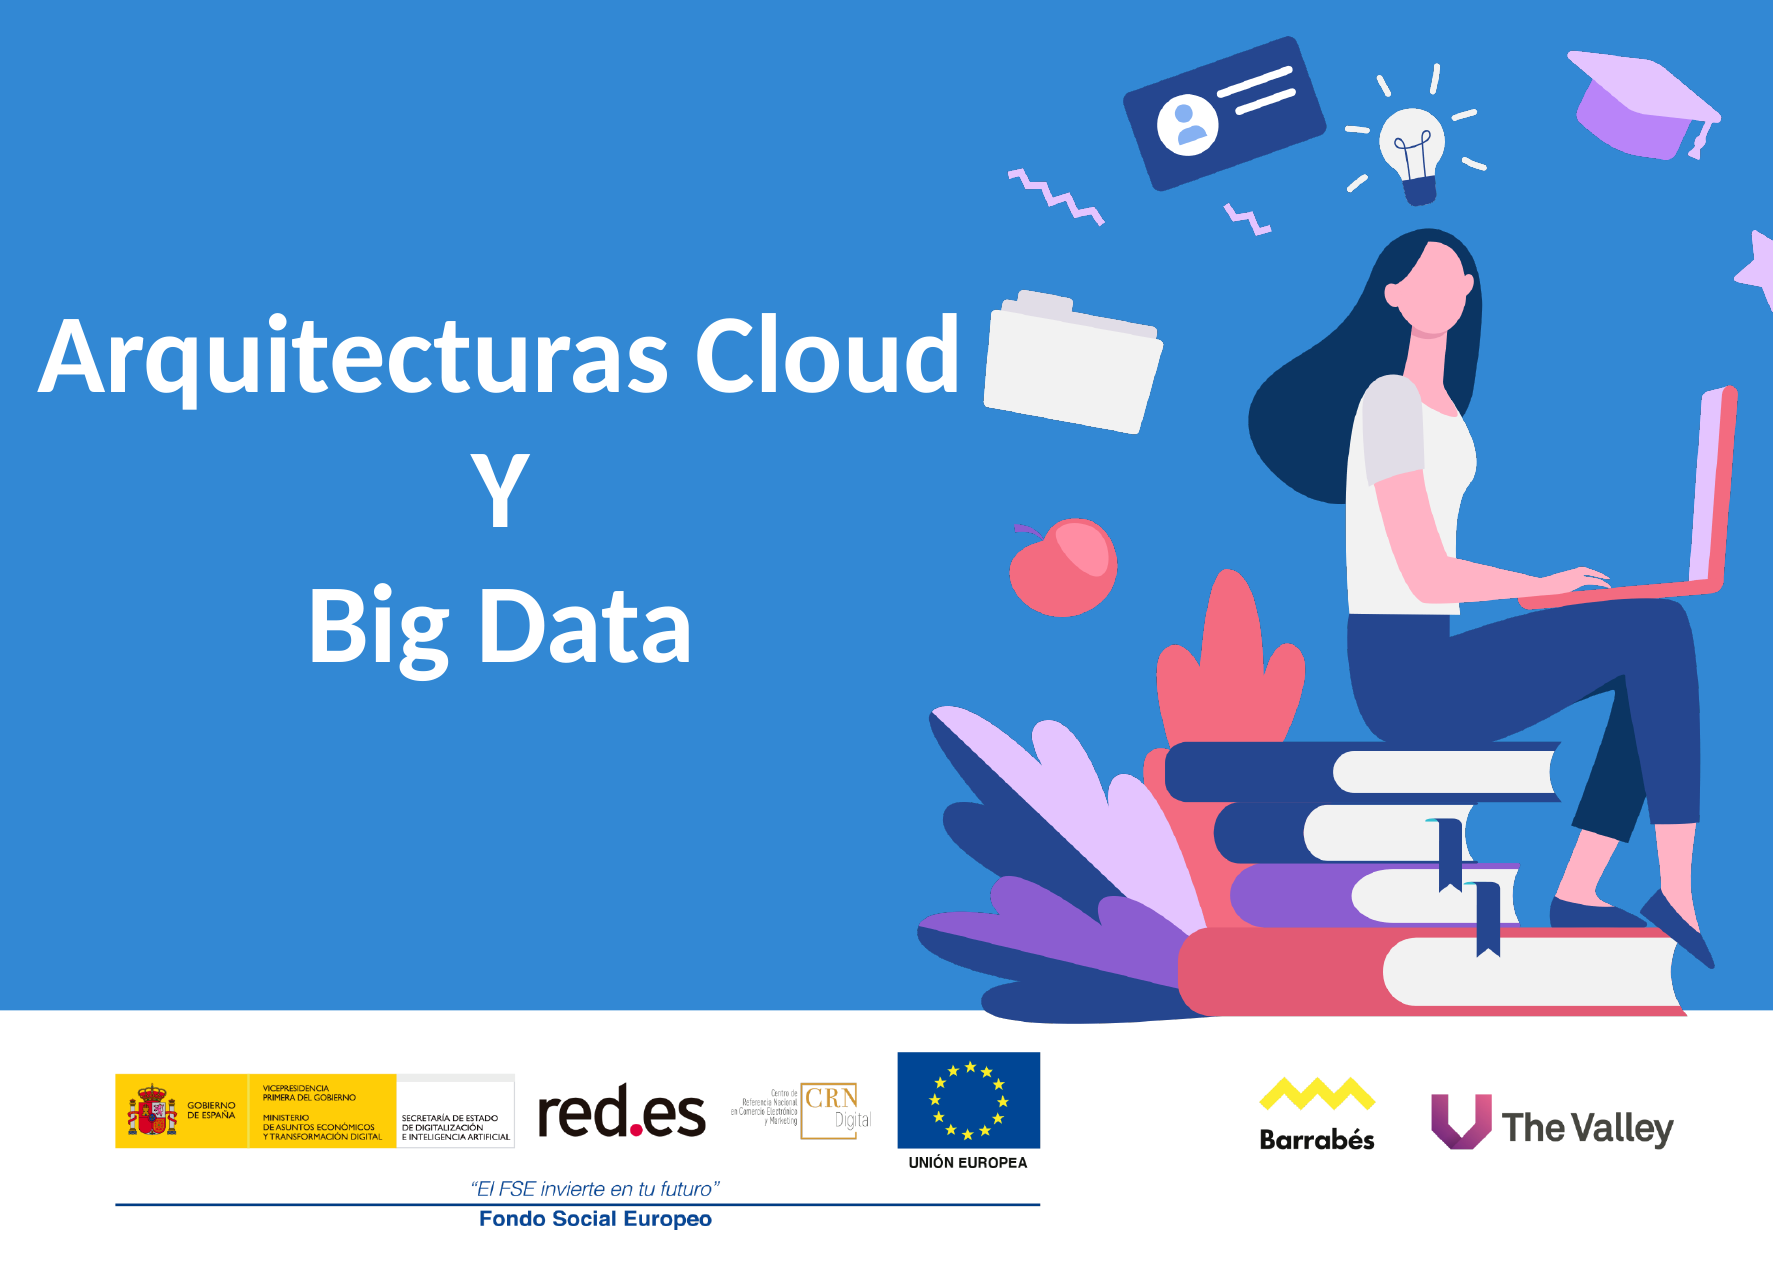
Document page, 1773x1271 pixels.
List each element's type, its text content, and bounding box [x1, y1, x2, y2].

text_box Arquitecturas Cloud Y Big Data [0, 272, 1042, 693]
picture [98, 36, 1773, 1230]
